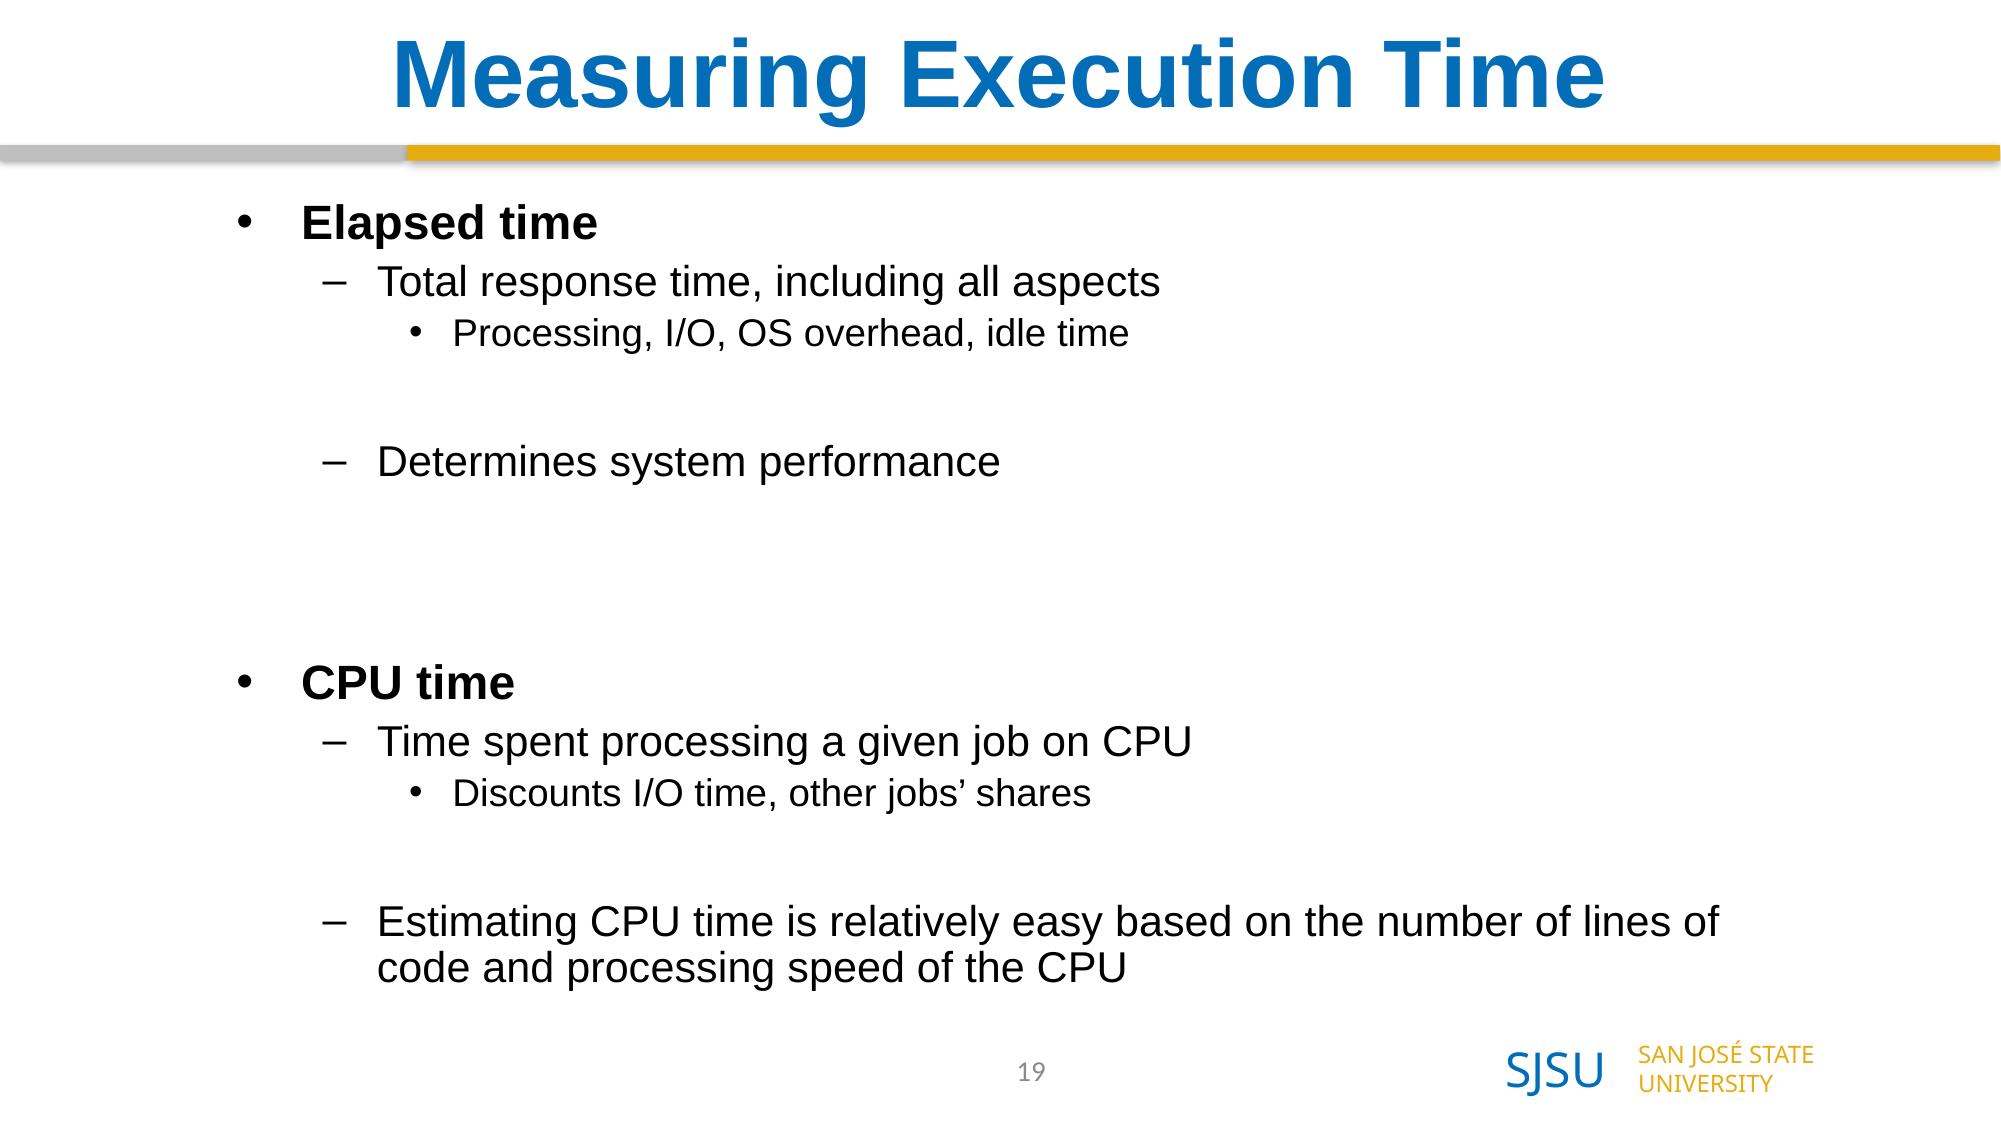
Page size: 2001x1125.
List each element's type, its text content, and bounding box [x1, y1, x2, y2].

slide_number 19 [797, 1040, 1265, 1100]
title Measuring Execution Time [99, 11, 1900, 126]
list Elapsed time Total response time, including all aspects Processing, I/O, OS overhead, idle time Determines system performance CPU time Time spent processing a given job on CPU Discounts I/O time, other jobs’ shares Estimating CPU time is relatively easy based on the number of lines of code and processing speed of the CPU [221, 190, 1759, 1005]
